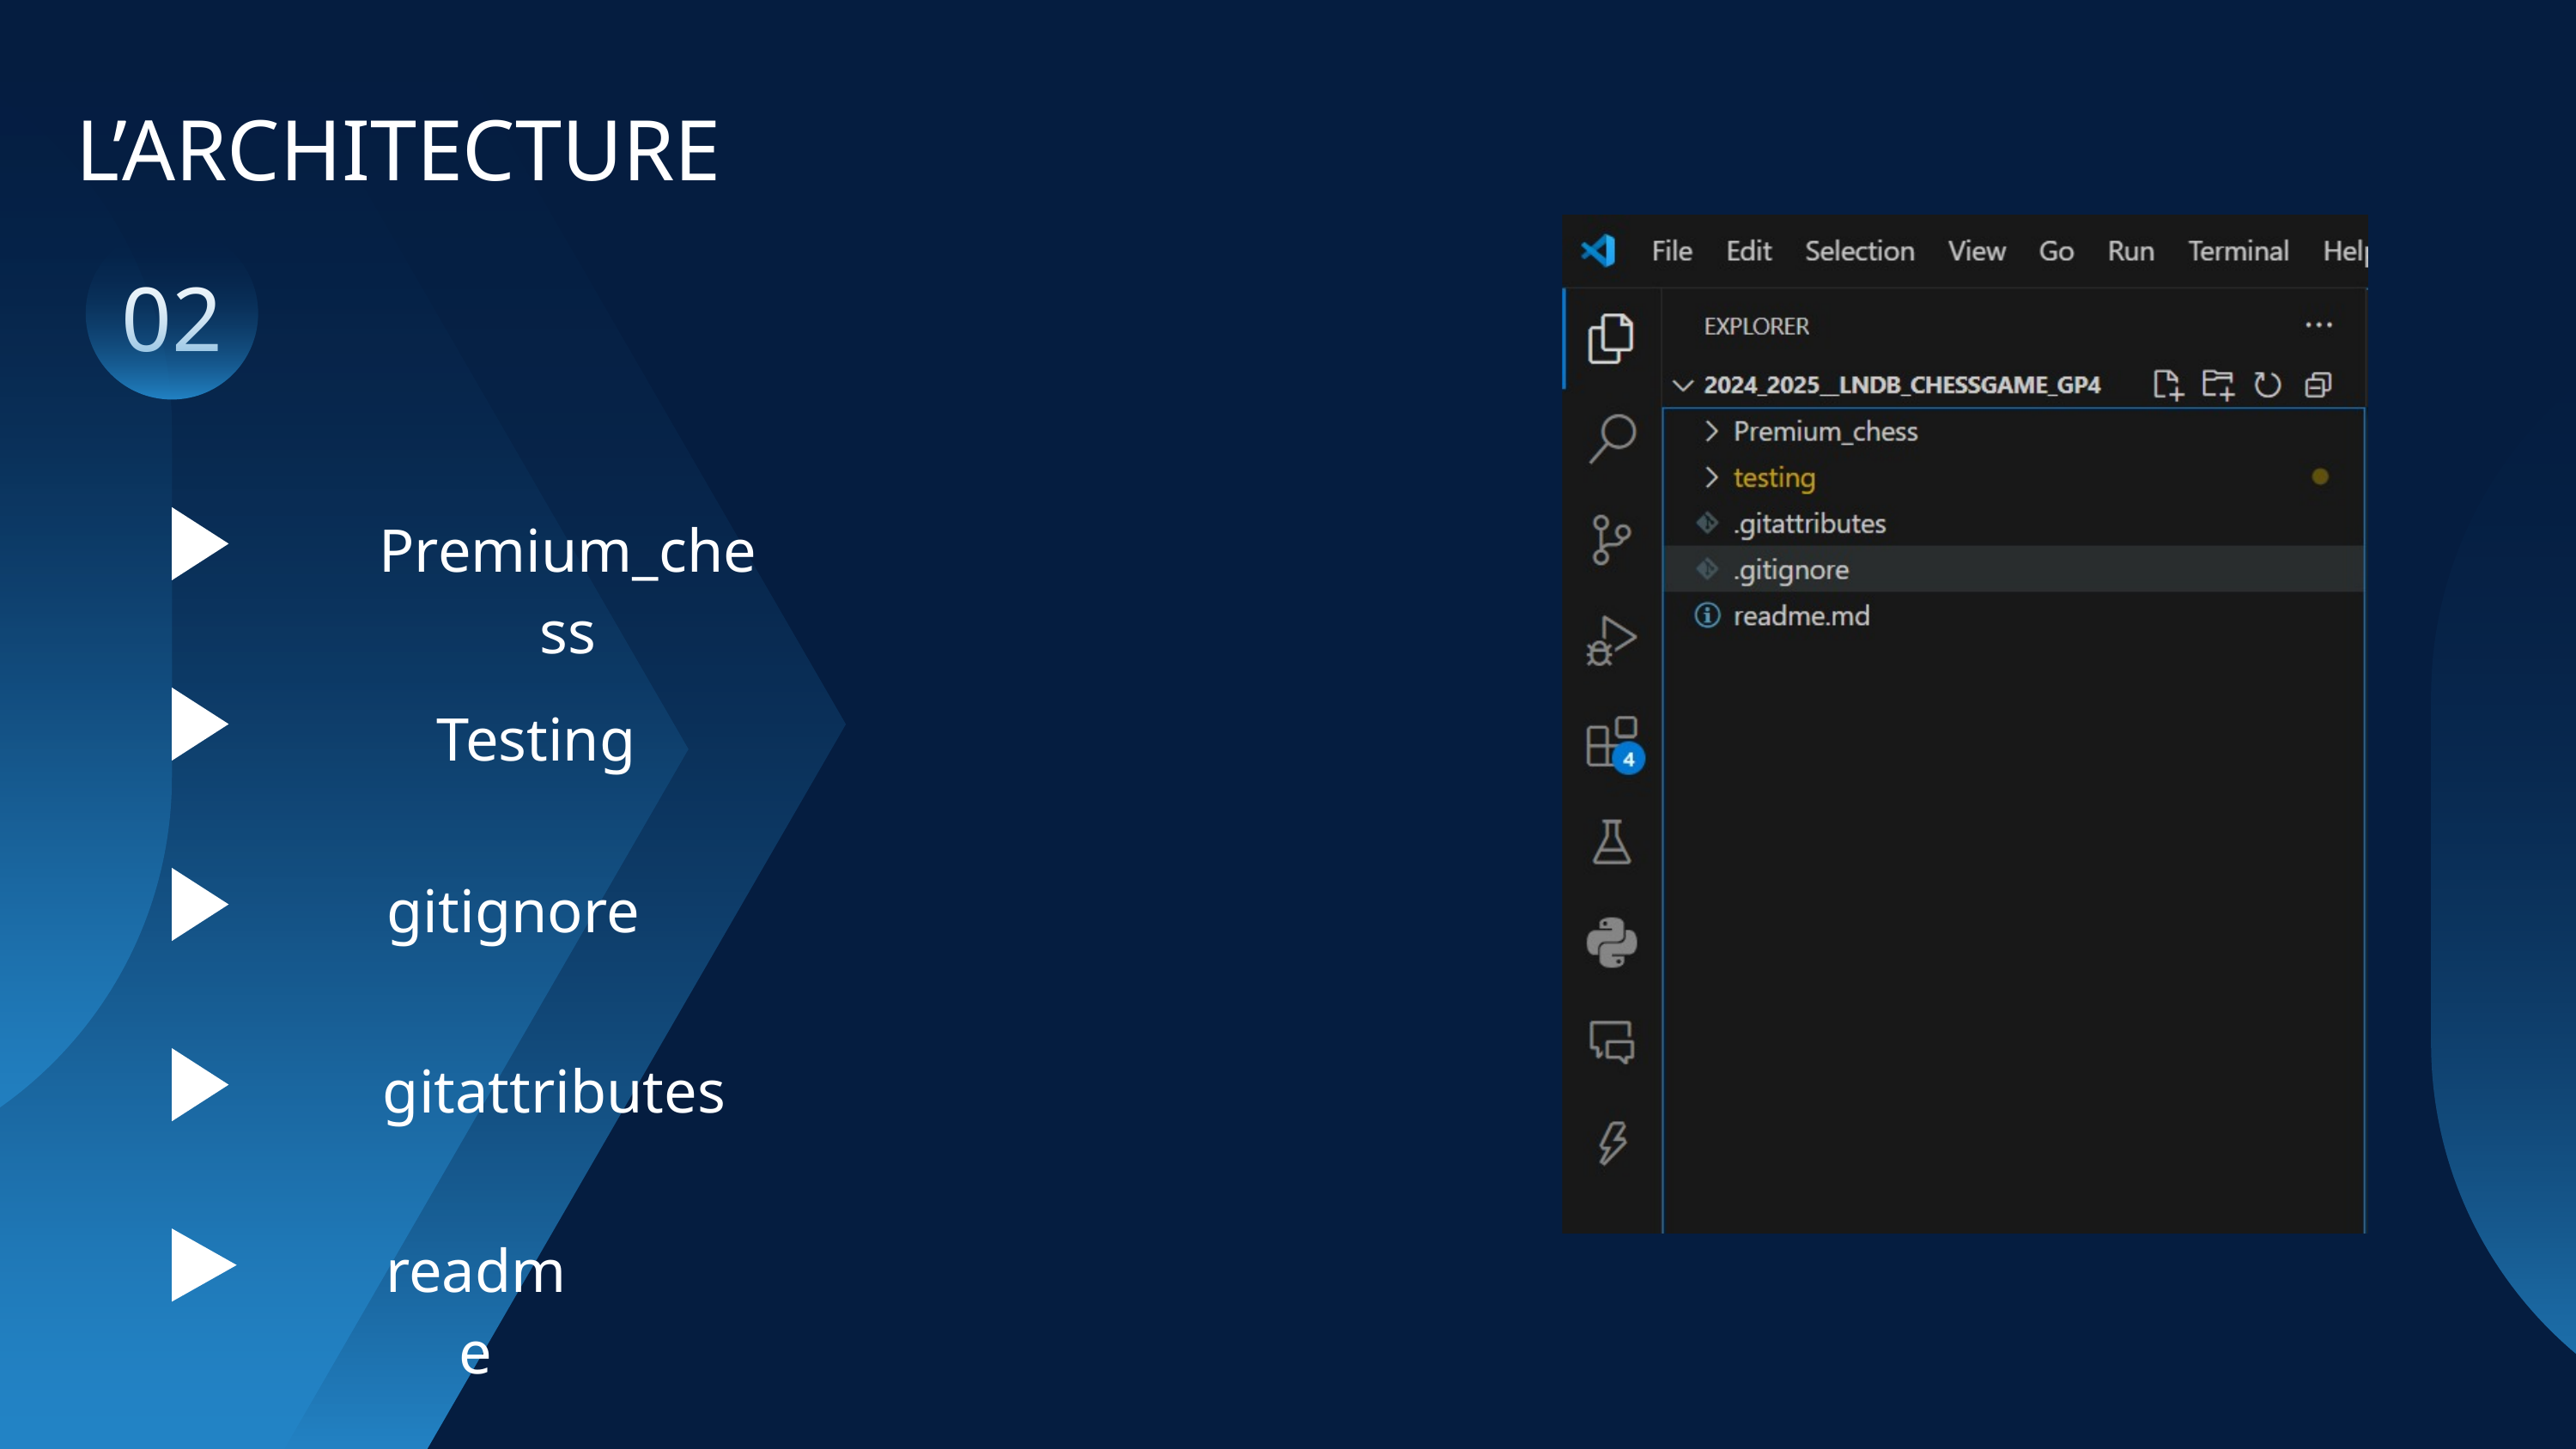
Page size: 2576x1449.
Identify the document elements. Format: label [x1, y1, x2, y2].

text_box [163, 695, 238, 753]
text_box [85, 227, 258, 400]
text_box [2430, 290, 2576, 1449]
text_box [163, 876, 238, 933]
text_box [0, 16, 689, 1449]
text_box [1562, 215, 2368, 1234]
text_box [163, 514, 238, 573]
text_box [0, 0, 847, 1449]
text_box [167, 1232, 241, 1298]
text_box [163, 1056, 238, 1113]
text_box [0, 23, 173, 1182]
